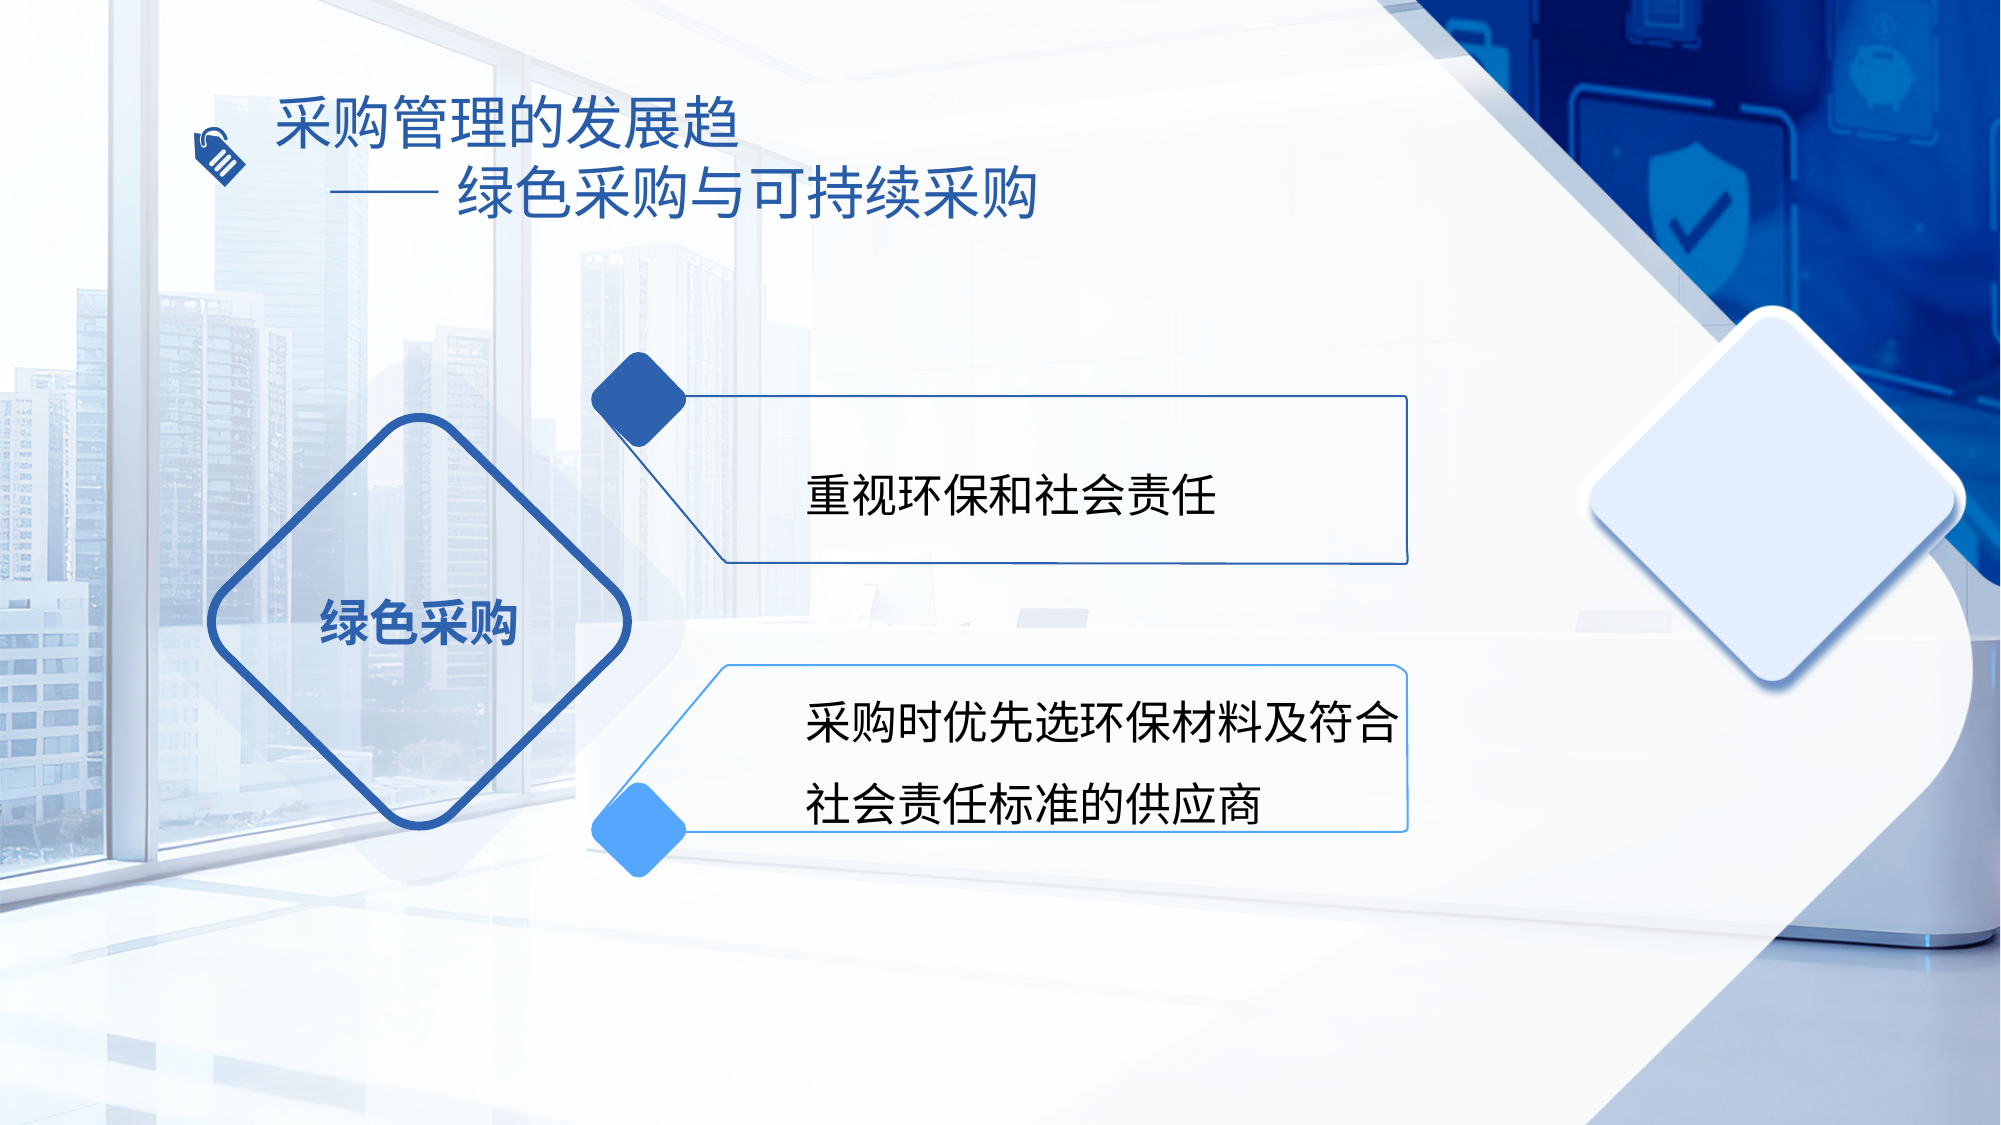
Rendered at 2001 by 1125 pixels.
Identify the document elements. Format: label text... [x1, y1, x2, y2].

text_box [590, 350, 688, 449]
text_box 重视环保和社会责任 [608, 395, 1409, 565]
text_box 采购管理的发展趋 ——绿色采购与可持续采购 [259, 107, 1258, 204]
text_box [153, 358, 686, 886]
text_box 采购时优先选环保材料及符合社会责任标准的供应商 [601, 664, 1409, 833]
picture [0, 0, 2001, 1125]
text_box [590, 781, 688, 879]
text_box 绿色采购 [211, 417, 628, 827]
